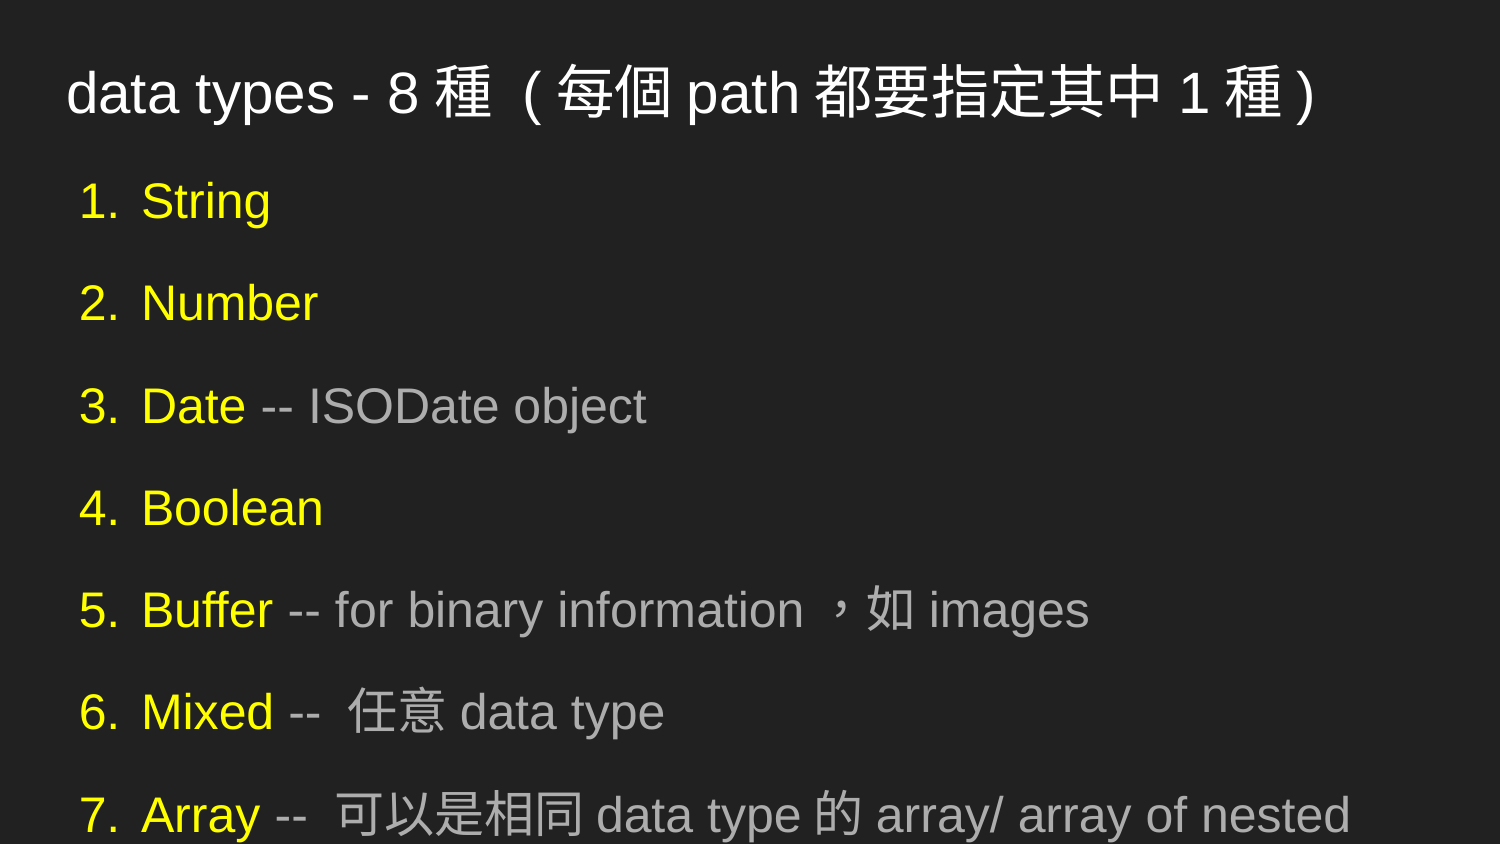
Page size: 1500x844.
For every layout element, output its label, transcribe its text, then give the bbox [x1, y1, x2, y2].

title data types - 8種 (每個path都要指定其中1種) [51, 40, 1449, 135]
list String Number Date -- ISODate object Boolean Buffer -- for binary information，如images Mixed -- 任意data type Array -- 可以是相同data type的array/ array of nested sub-documents ObjectId -- 通常用來參考別的documents中的_id path [51, 144, 1449, 800]
